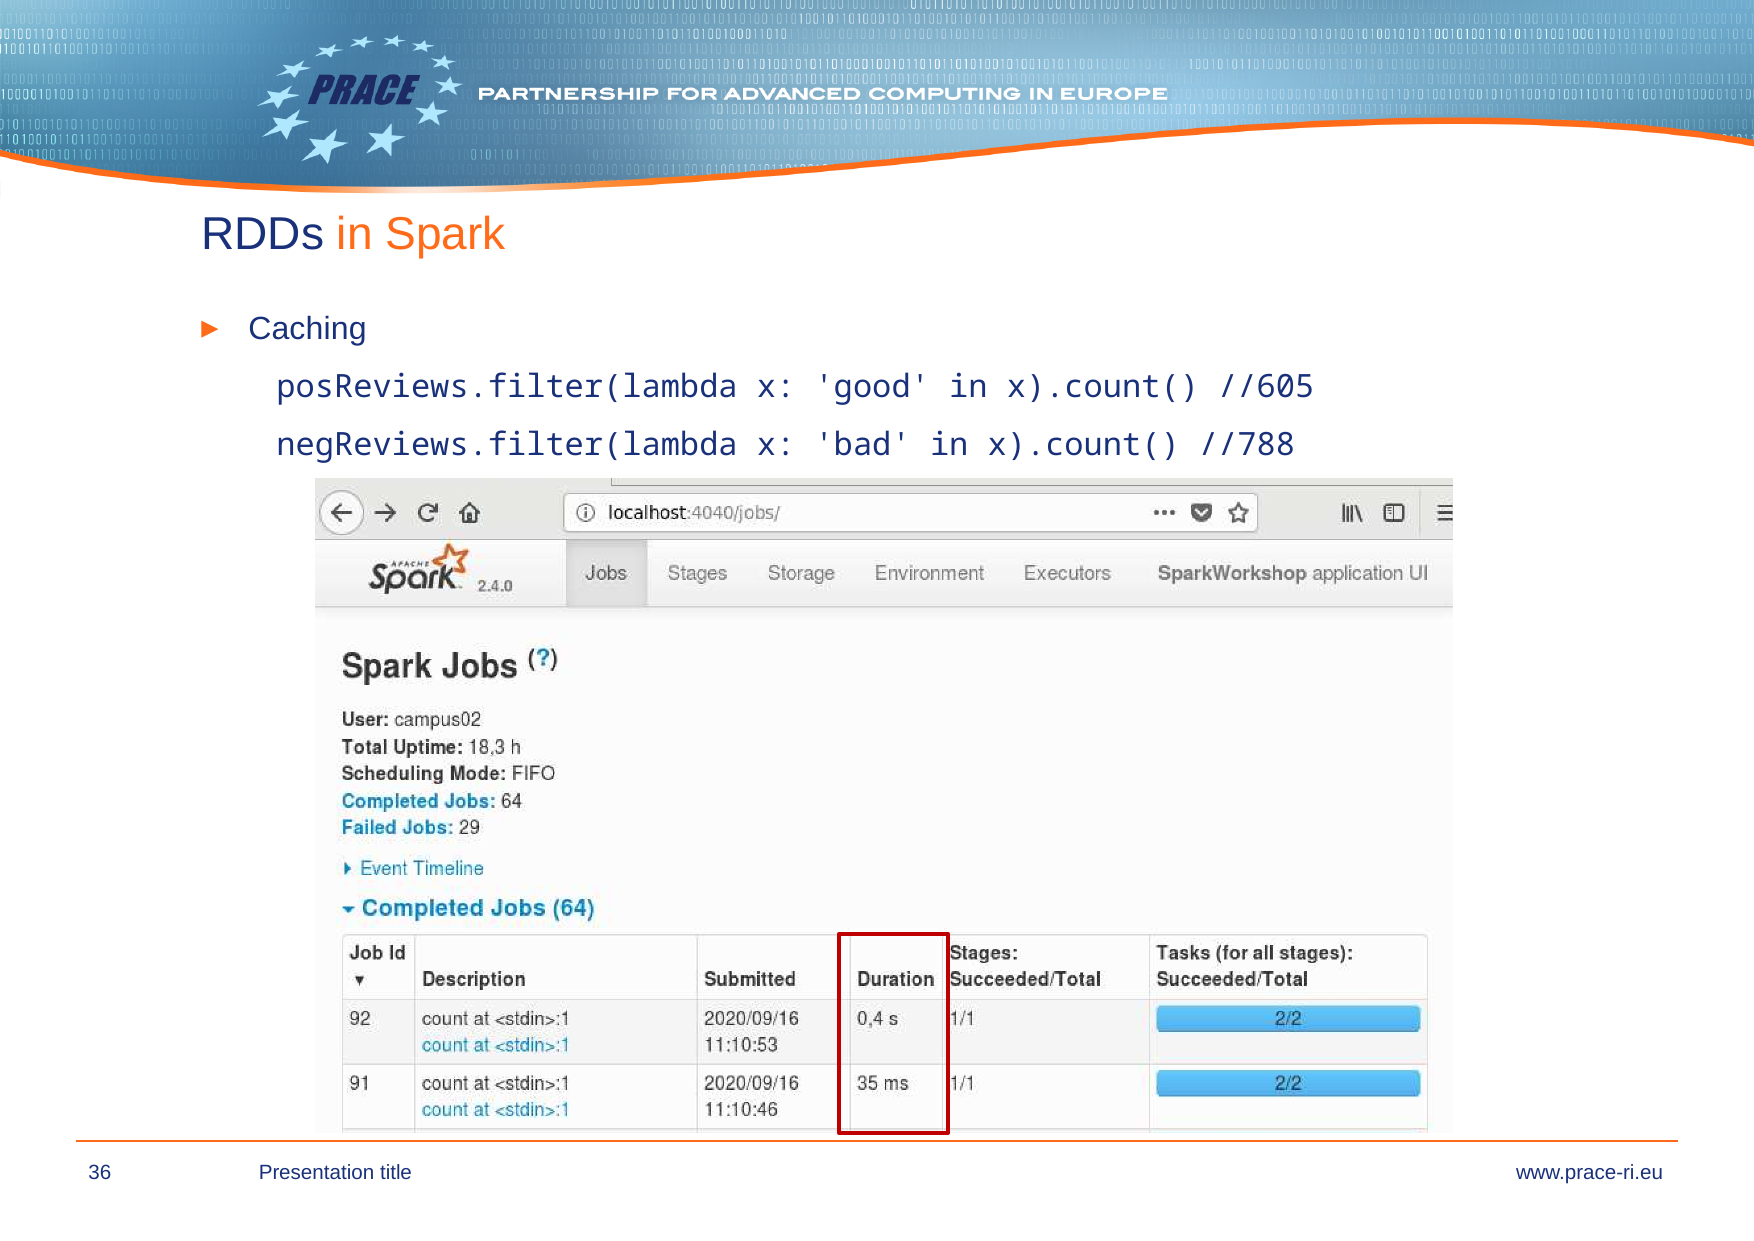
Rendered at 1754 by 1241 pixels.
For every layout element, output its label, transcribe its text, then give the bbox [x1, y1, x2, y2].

picture [0, 0, 1754, 198]
title RDDs in Spark [186, 126, 1582, 273]
list Caching posReviews.filter(lambda x: 'good' in x).count() //605 negReviews.filter(lambda x: 'bad' in x).count() //788 [186, 273, 1728, 1089]
picture [315, 477, 1453, 1134]
